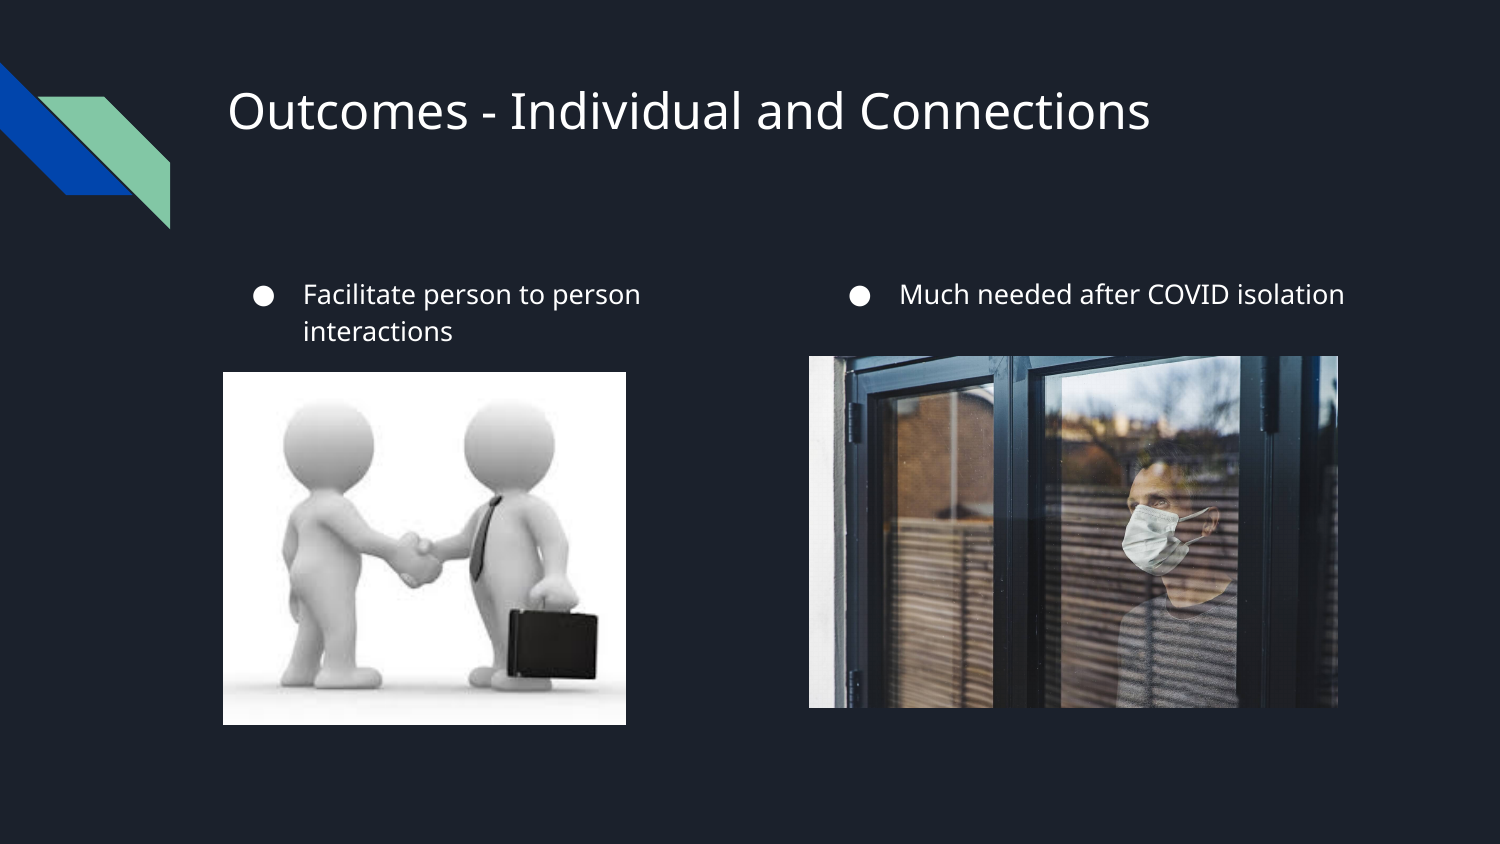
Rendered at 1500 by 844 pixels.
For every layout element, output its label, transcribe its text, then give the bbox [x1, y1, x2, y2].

picture [808, 356, 1338, 709]
list Much needed after COVID isolation [809, 257, 1368, 735]
picture [222, 372, 626, 725]
title Outcomes - Individual and Connections [212, 64, 1368, 215]
list Facilitate person to person interactions [212, 257, 772, 735]
